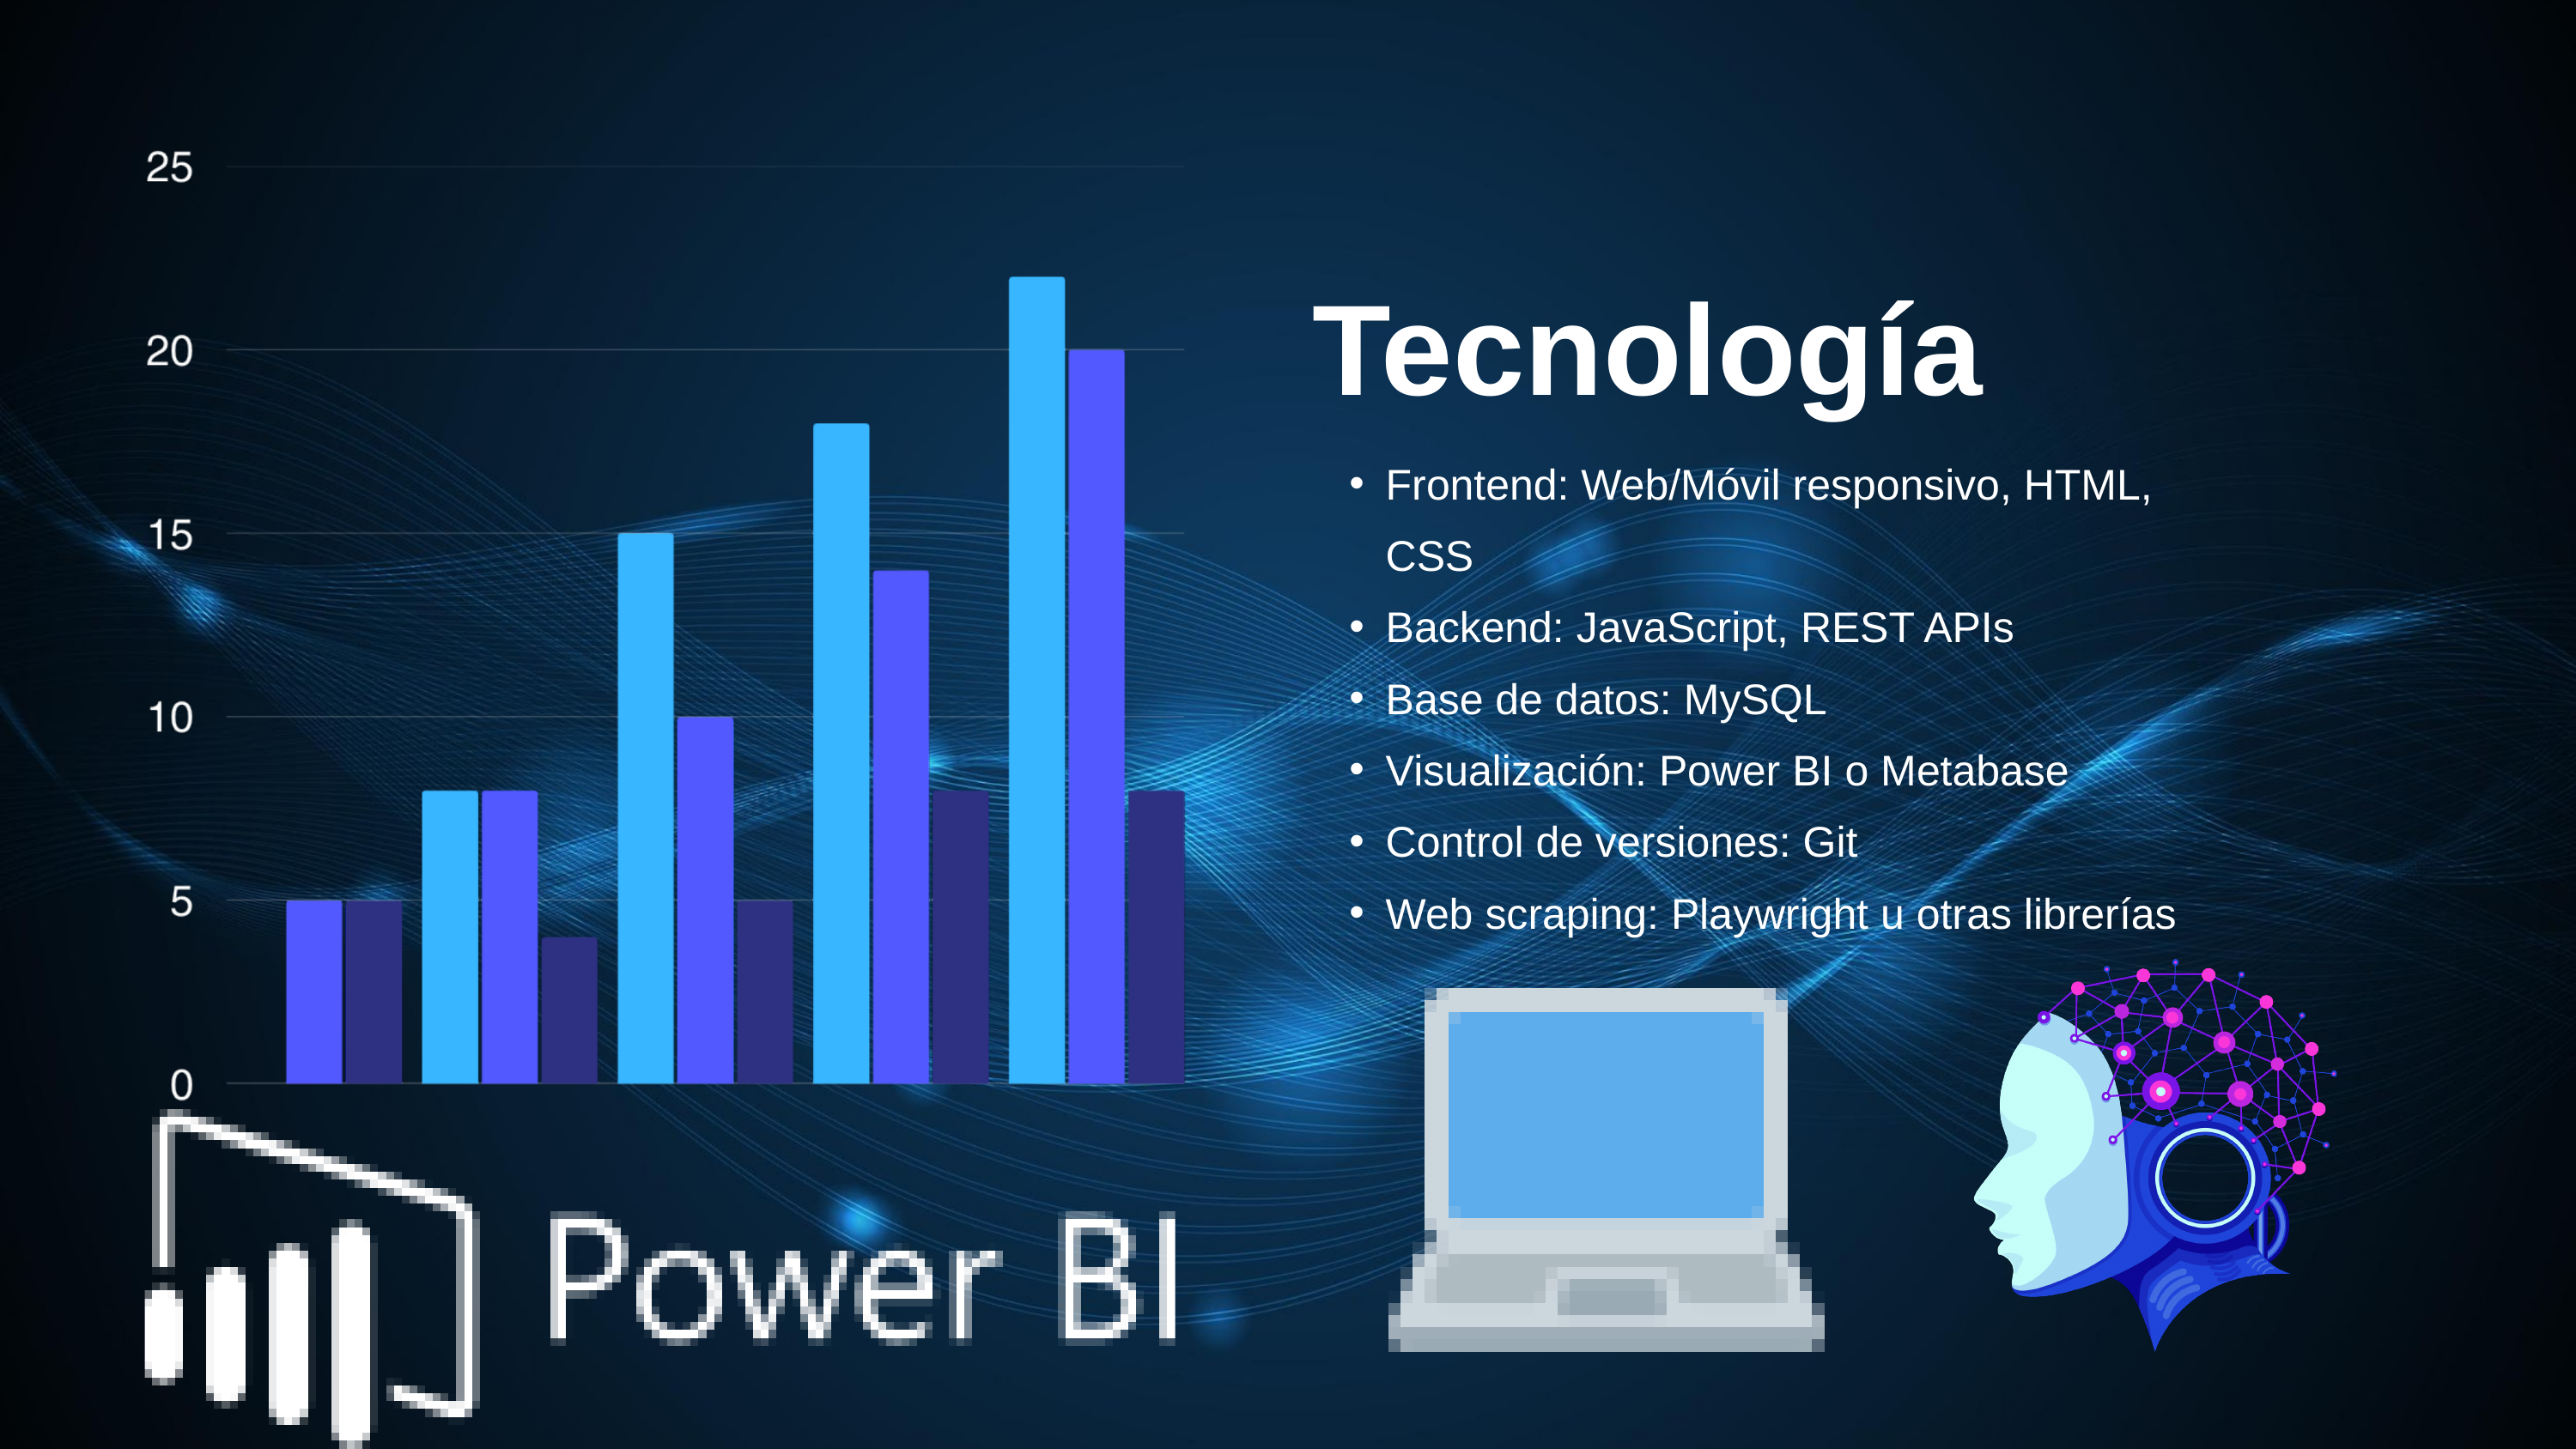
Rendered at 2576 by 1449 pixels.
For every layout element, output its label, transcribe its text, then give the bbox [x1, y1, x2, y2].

text_box [1968, 959, 2337, 1352]
text_box [1388, 1009, 1825, 1352]
text_box Frontend: Web/Móvil responsivo, HTML, CSS Backend: JavaScript, REST APIs Base de datos: MySQL Visualización: Power BI o Metabase Control de versiones: Git Web scraping: Playwright u otras librerías [1312, 436, 2223, 1009]
picture [34, 39, 1297, 1211]
text_box [0, 0, 2576, 1449]
text_box Tecnología [1312, 245, 2337, 421]
text_box [144, 1217, 1176, 1449]
